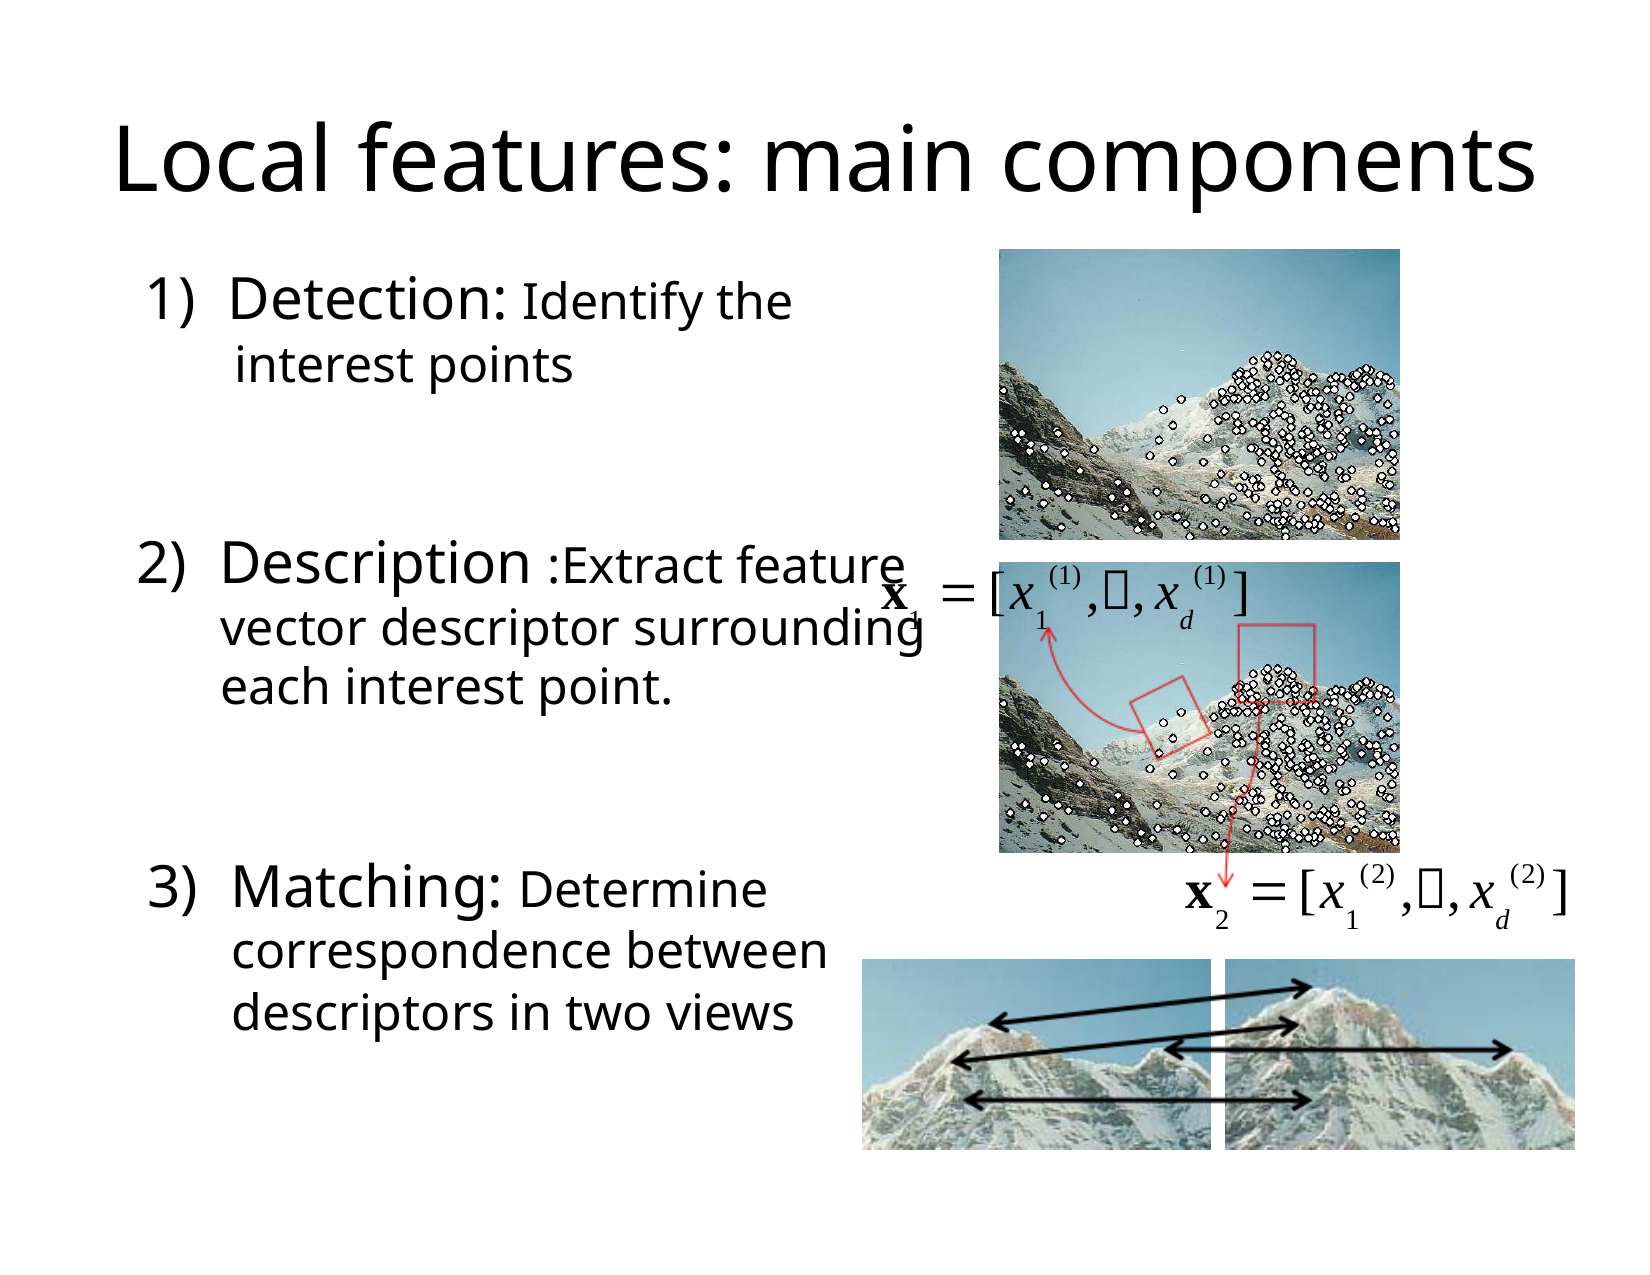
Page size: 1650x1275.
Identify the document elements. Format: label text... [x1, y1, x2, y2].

picture [862, 959, 1576, 1151]
text_box x2[x1(2),,xd(2)] [1185, 853, 1571, 936]
text_box 2)Description :Extract feature vector descriptor surrounding each interest point. [135, 524, 940, 716]
text_box descriptors in two views [231, 980, 796, 1041]
text_box Local features: main components [111, 99, 1539, 210]
text_box 3)Matching: Determine correspondence between [147, 848, 843, 980]
picture [999, 562, 1401, 890]
text_box [70, 74, 1571, 1201]
text_box 1)Detection: Identify the [144, 260, 807, 331]
text_box x1[x1(1),,xd(1)] [881, 555, 1251, 636]
picture [999, 249, 1401, 541]
text_box interest points [234, 332, 575, 393]
